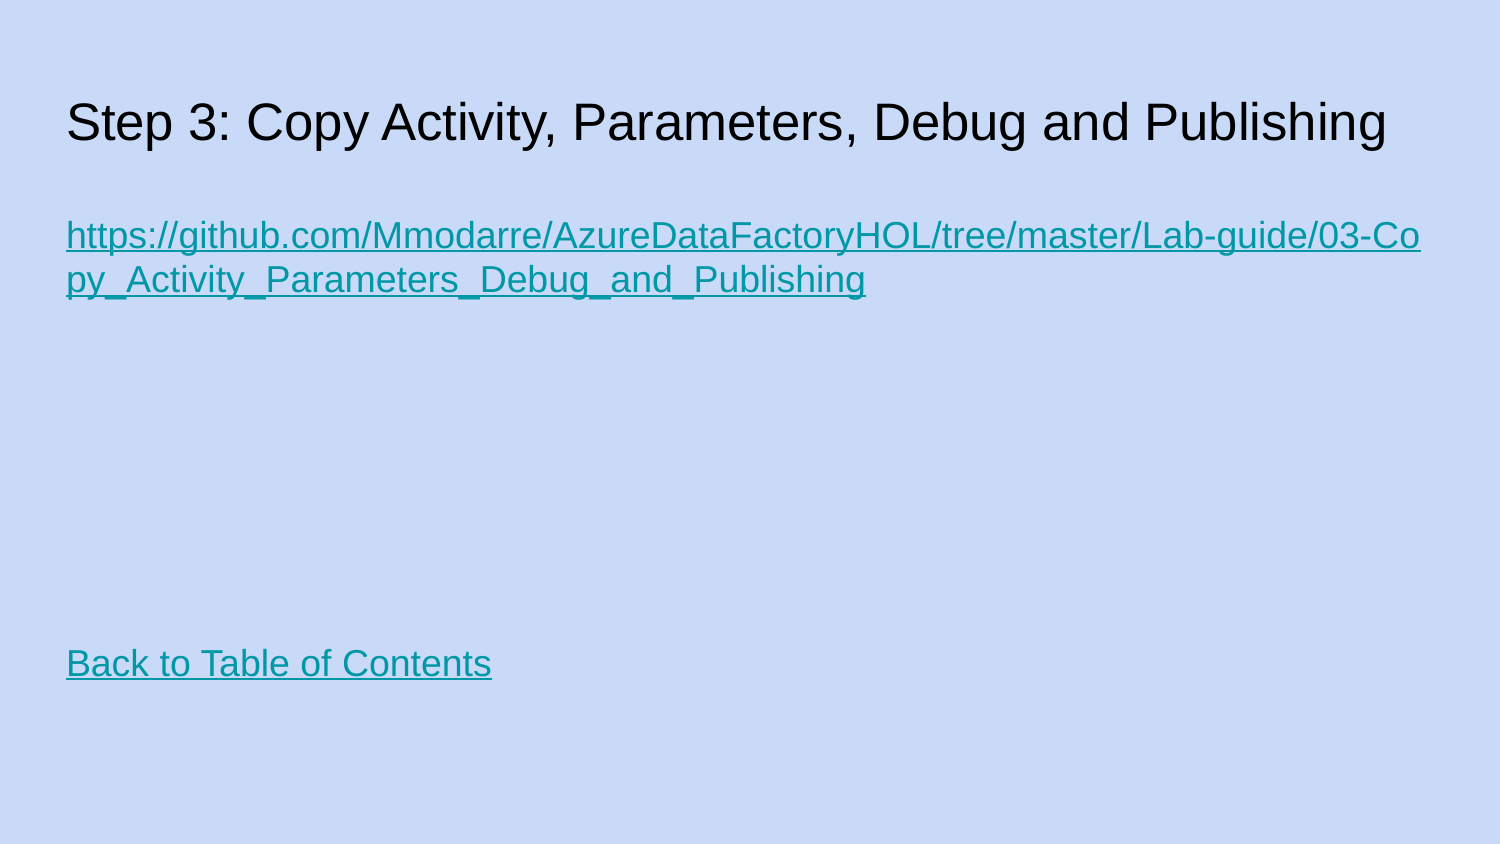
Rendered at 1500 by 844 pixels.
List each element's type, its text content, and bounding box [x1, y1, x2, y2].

list https://github.com/Mmodarre/AzureDataFactoryHOL/tree/master/Lab-guide/03-Copy_Activity_Parameters_Debug_and_Publishing Back to Table of Contents [51, 189, 1449, 750]
title Step 3: Copy Activity, Parameters, Debug and Publishing [51, 72, 1449, 167]
